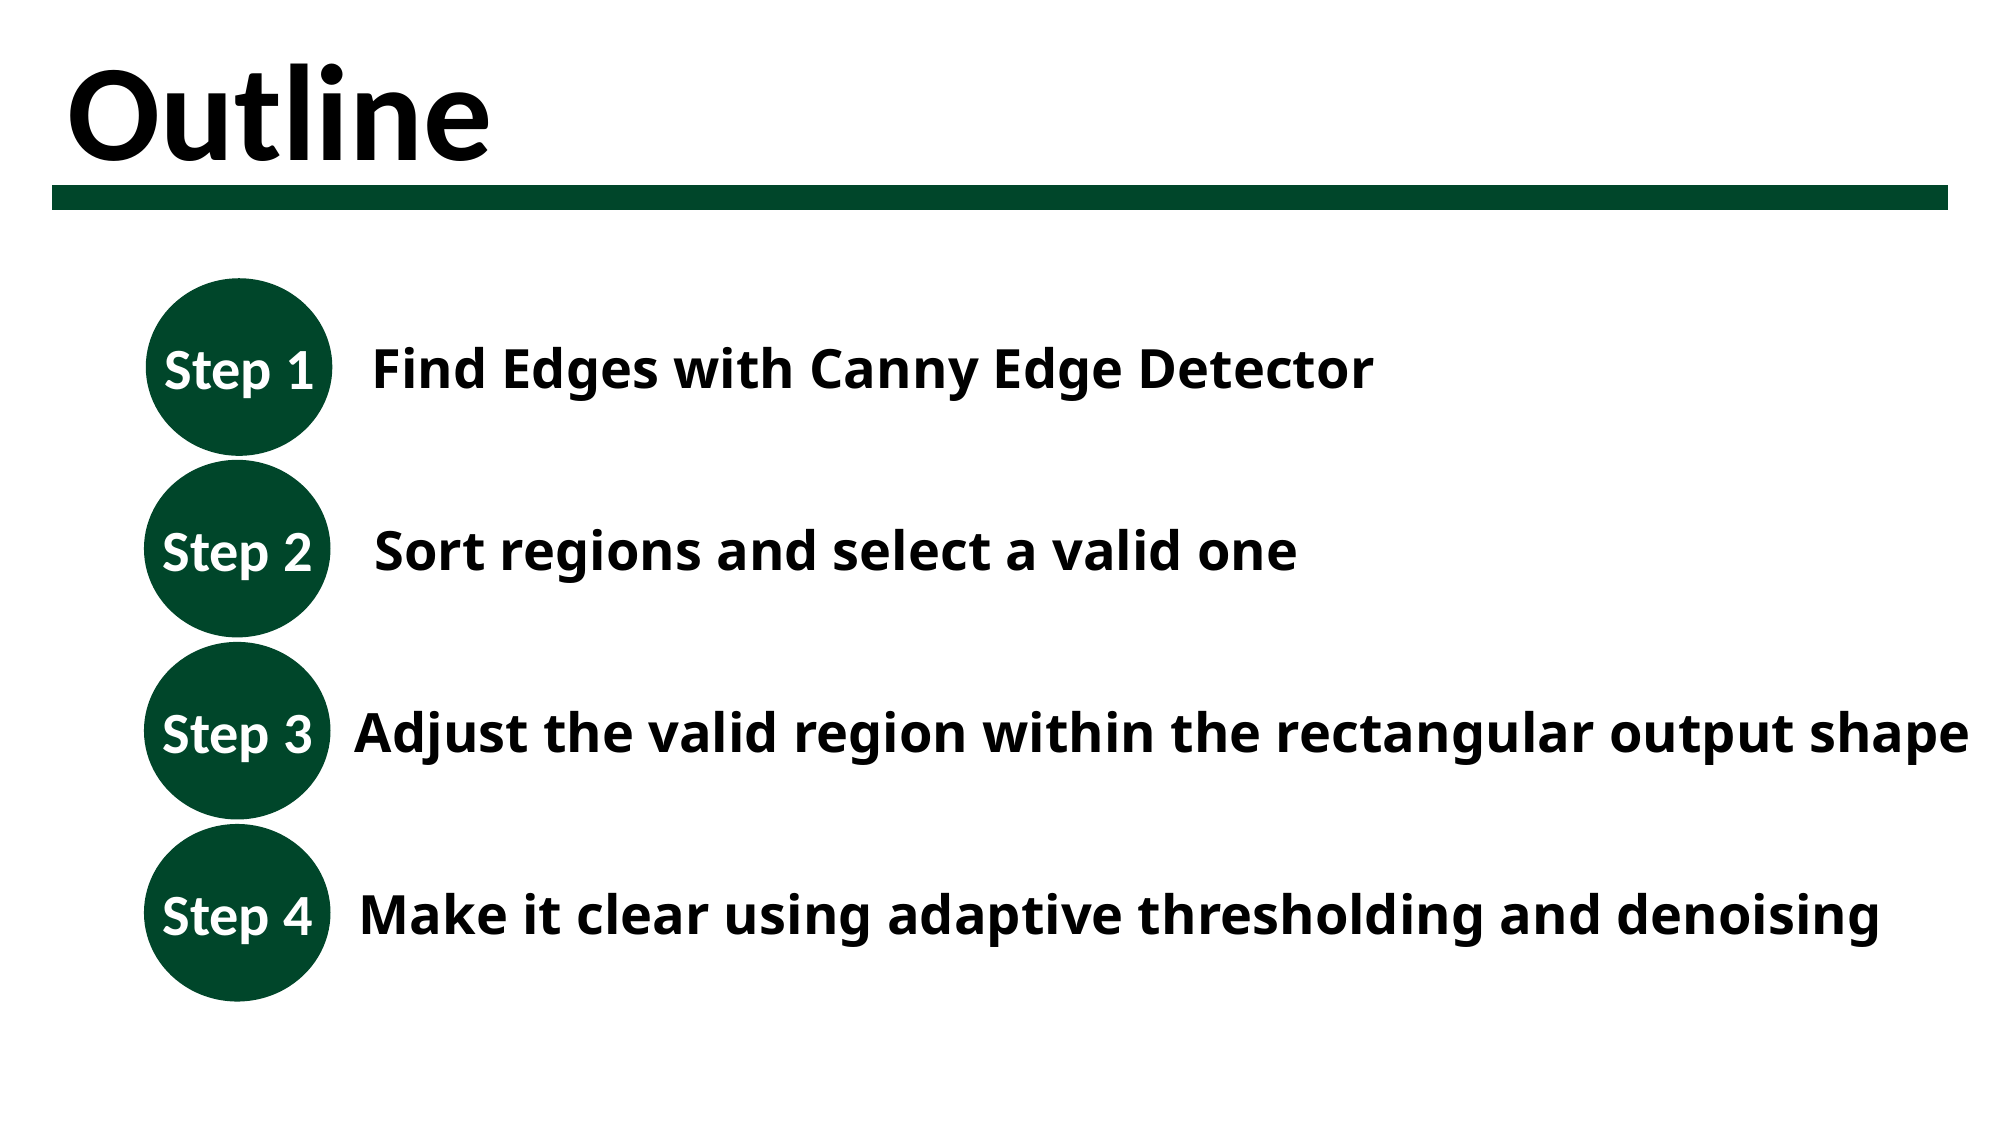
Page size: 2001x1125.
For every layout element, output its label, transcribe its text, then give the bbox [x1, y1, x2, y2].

text_box Adjust the valid region within the rectangular output shape [340, 690, 1987, 771]
text_box Step 3 [148, 687, 329, 773]
text_box [155, 955, 320, 1002]
text_box Outline [53, 15, 1355, 196]
text_box [156, 823, 319, 869]
text_box Step 1 [150, 324, 330, 409]
text_box [143, 522, 148, 575]
text_box Step 4 [148, 869, 329, 955]
text_box Make it clear using adaptive thresholding and denoising [343, 872, 1898, 953]
text_box [156, 641, 319, 687]
text_box [155, 773, 320, 820]
text_box Sort regions and select a valid one [359, 508, 1314, 589]
text_box [52, 185, 1948, 210]
text_box Step 2 [148, 505, 329, 591]
text_box [145, 340, 150, 394]
text_box [143, 887, 148, 939]
text_box [155, 591, 320, 638]
text_box Find Edges with Canny Edge Detector [356, 326, 1391, 407]
text_box [156, 409, 322, 456]
text_box [155, 459, 319, 505]
text_box [157, 278, 321, 324]
text_box [143, 704, 148, 757]
